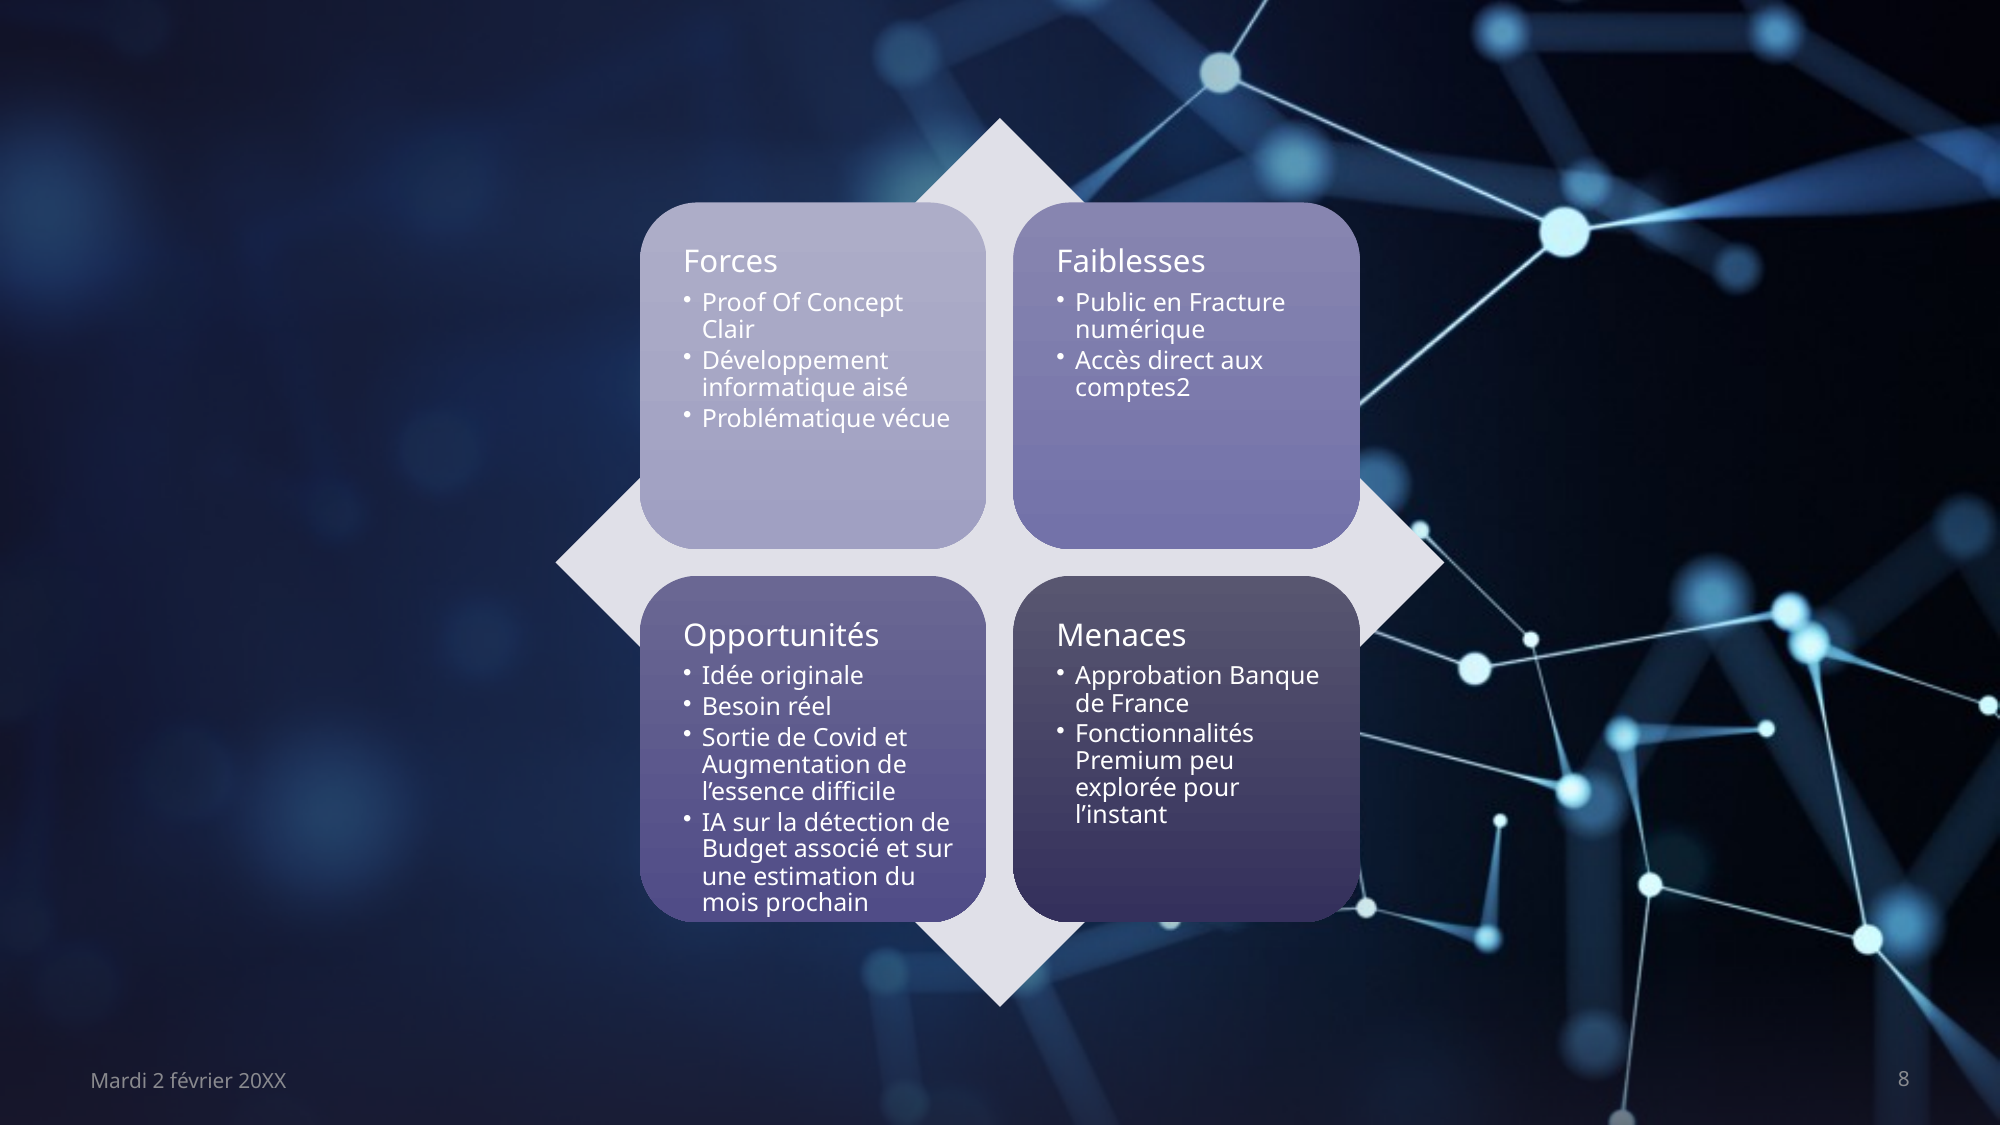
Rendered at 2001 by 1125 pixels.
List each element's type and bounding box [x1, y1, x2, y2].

picture [0, 0, 2000, 1125]
text_box [333, 117, 1667, 1007]
